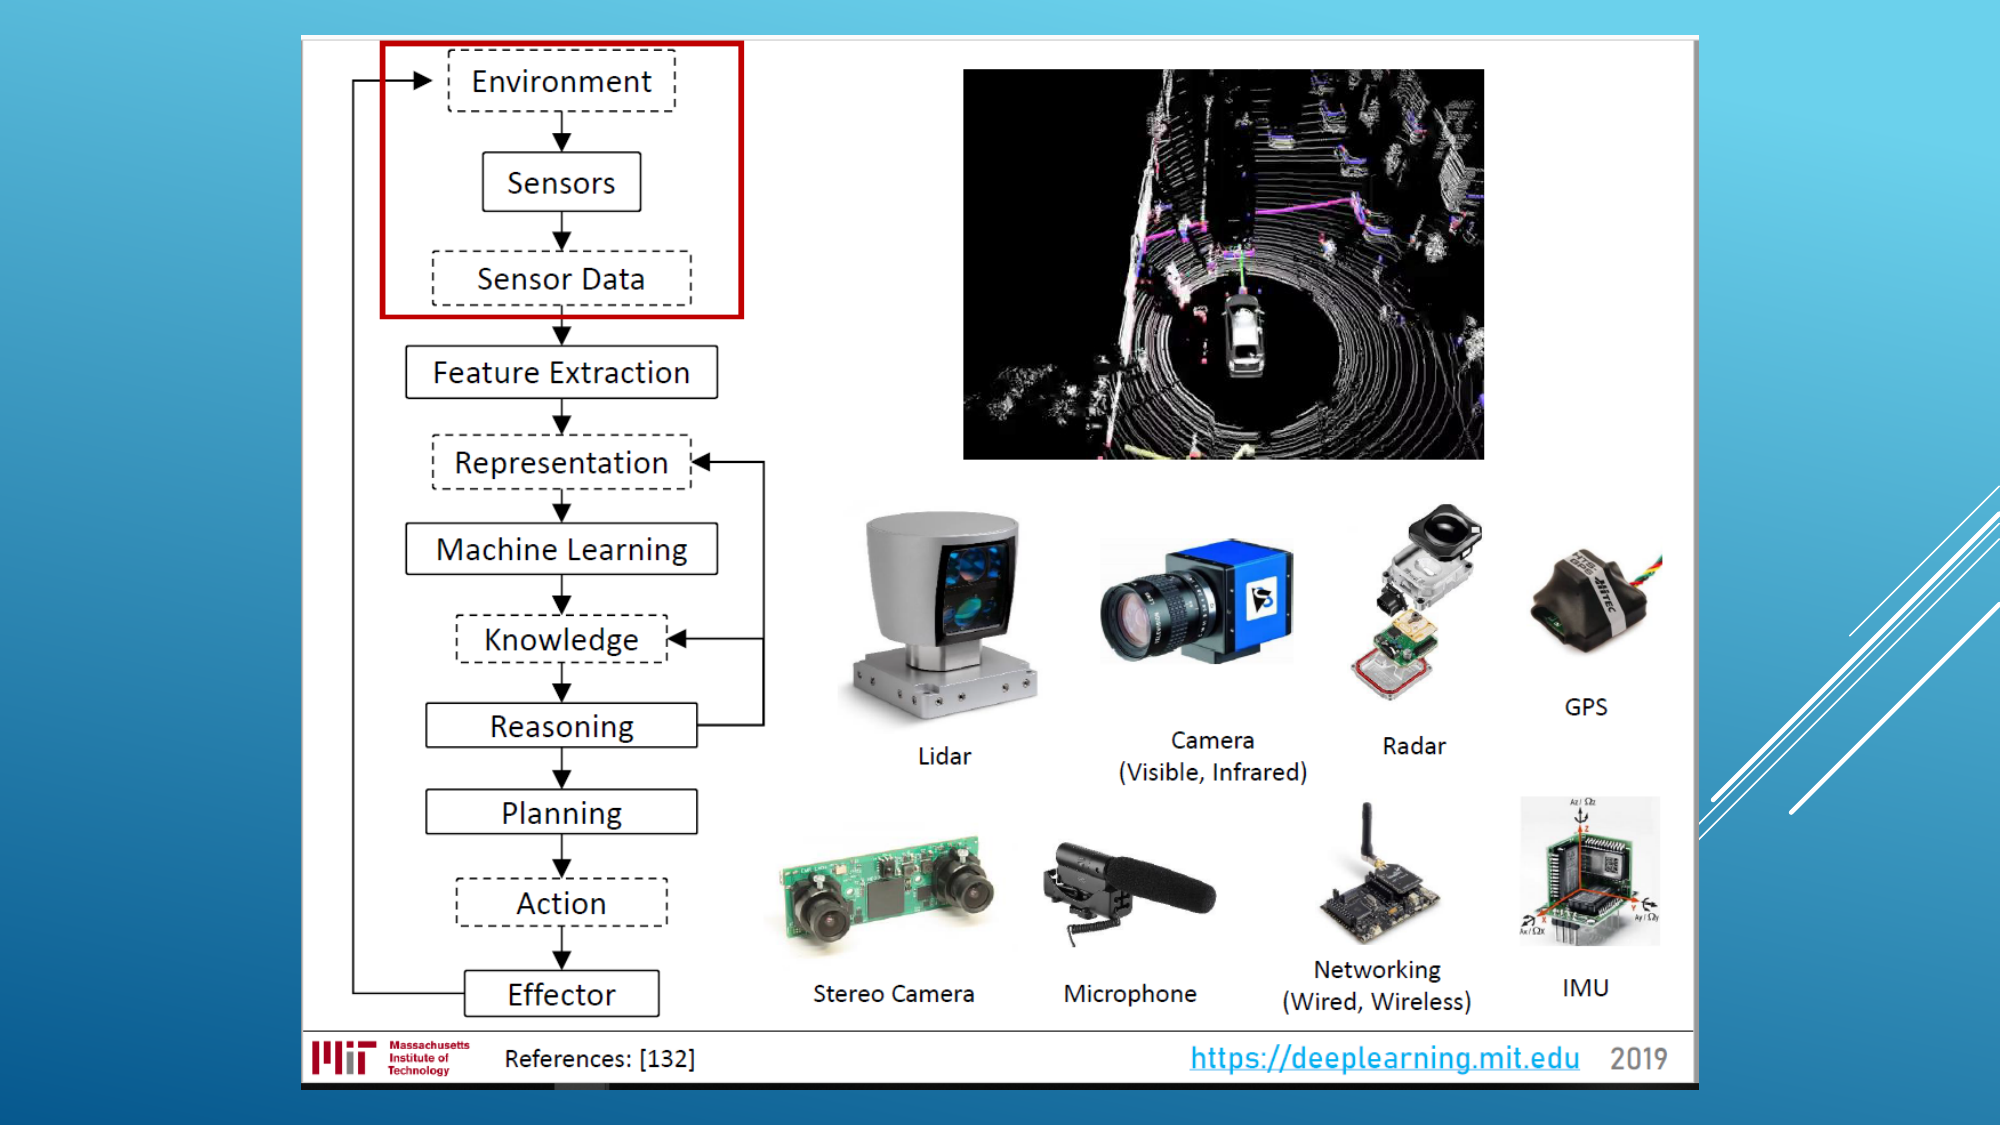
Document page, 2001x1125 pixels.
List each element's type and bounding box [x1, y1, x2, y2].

picture [301, 35, 1699, 1090]
